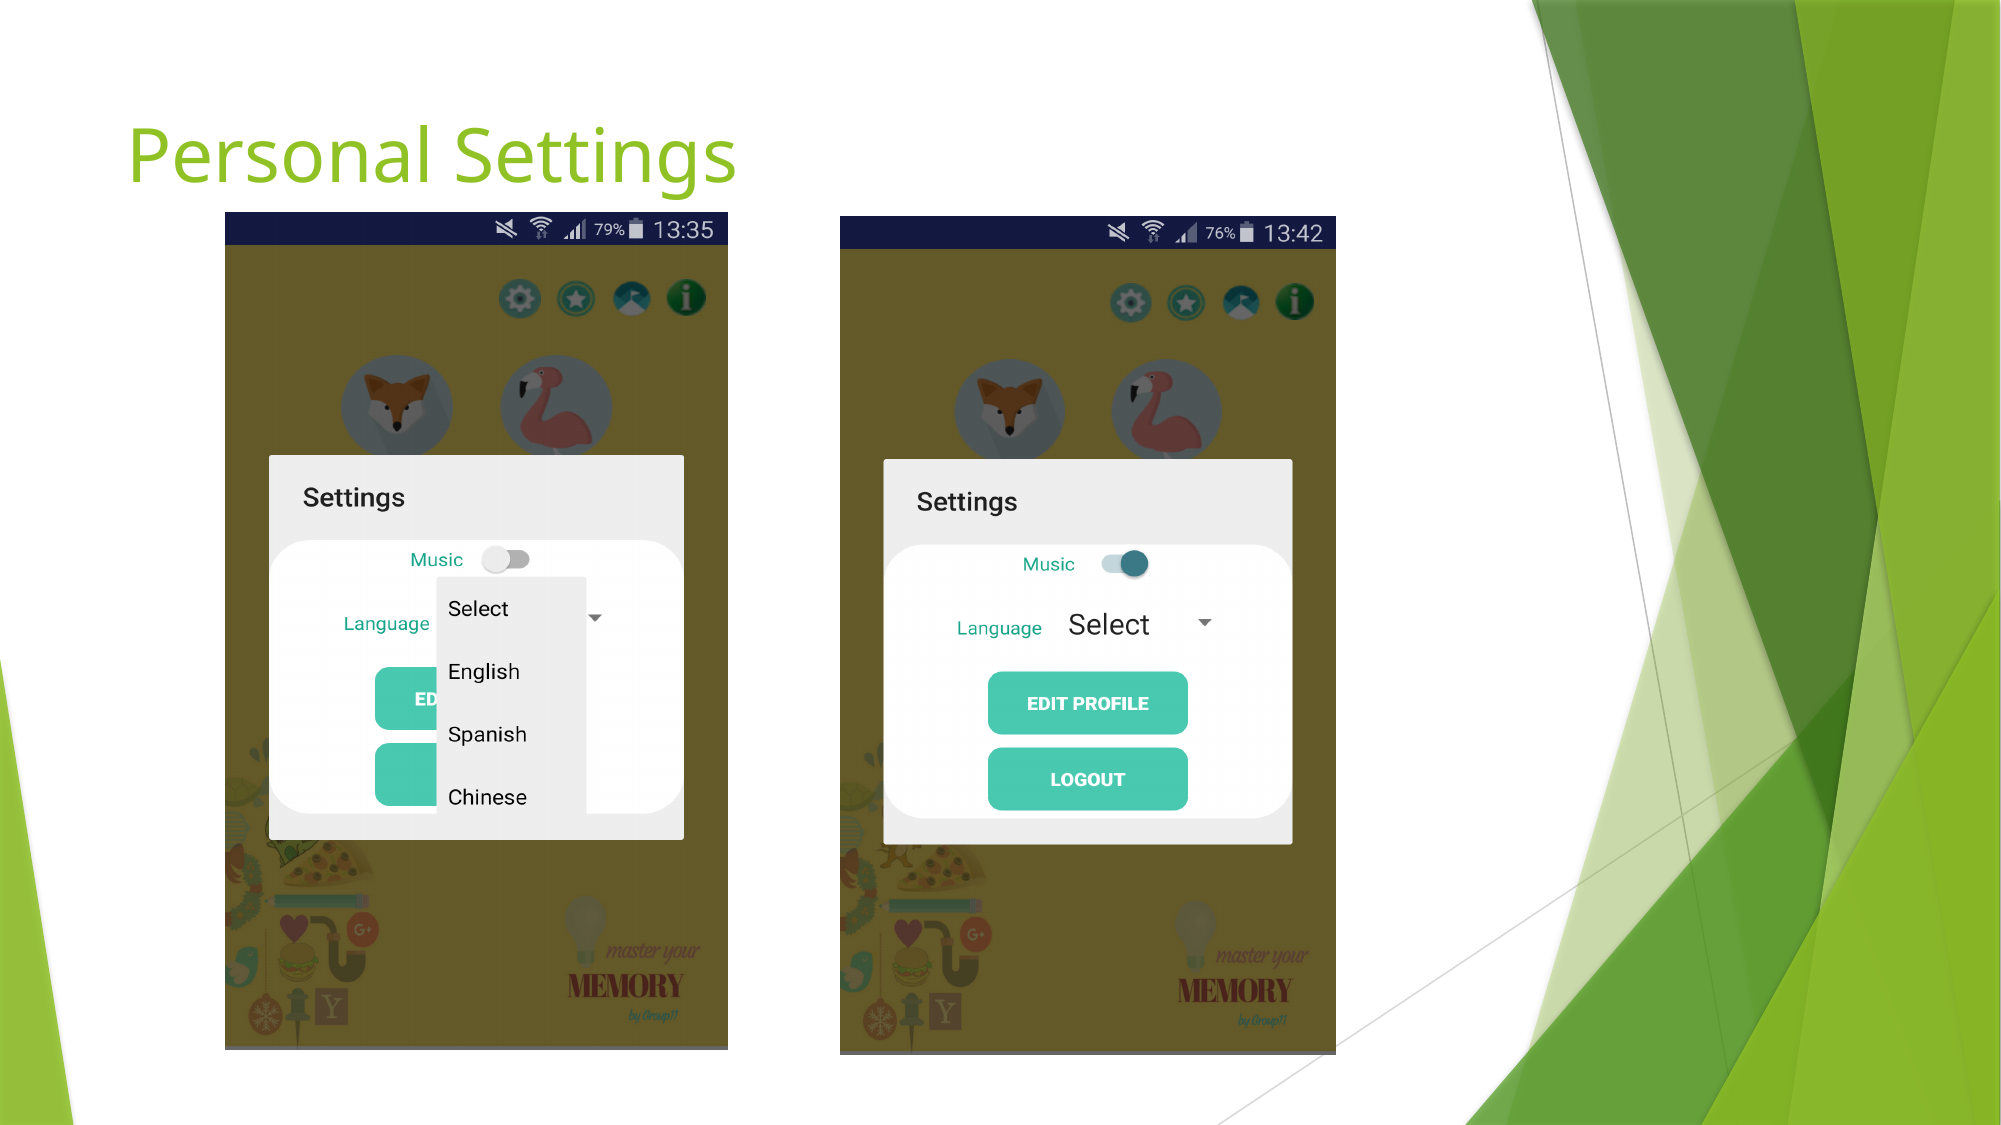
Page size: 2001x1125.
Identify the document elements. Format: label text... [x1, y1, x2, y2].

picture [840, 216, 1337, 1055]
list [224, 211, 728, 1051]
title Personal Settings [111, 99, 1522, 317]
